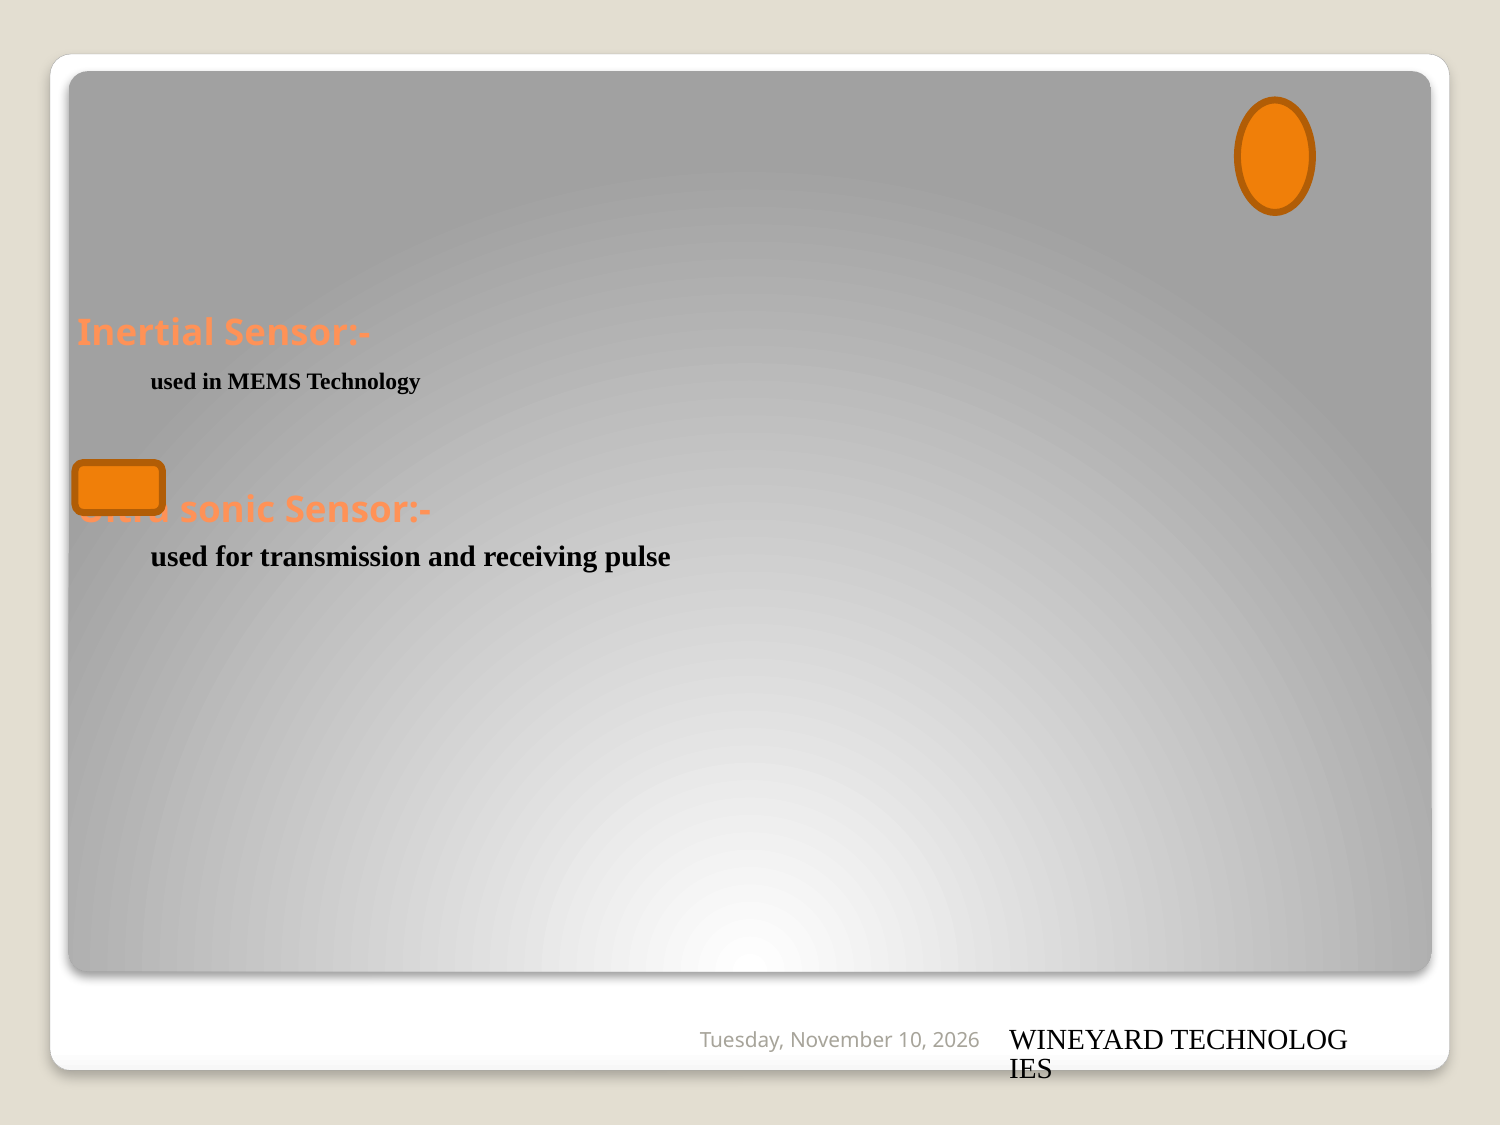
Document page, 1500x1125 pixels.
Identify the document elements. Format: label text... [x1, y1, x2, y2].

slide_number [619, 1002, 994, 1063]
title Inertial Sensor:- used in MEMS Technology Ultra sonic Sensor:- used for transmission and receiving pulse [62, 299, 1418, 625]
text_box [71, 459, 166, 517]
footer WINEYARD TECHNOLOGIES [994, 1002, 1370, 1063]
text_box [1233, 96, 1316, 216]
